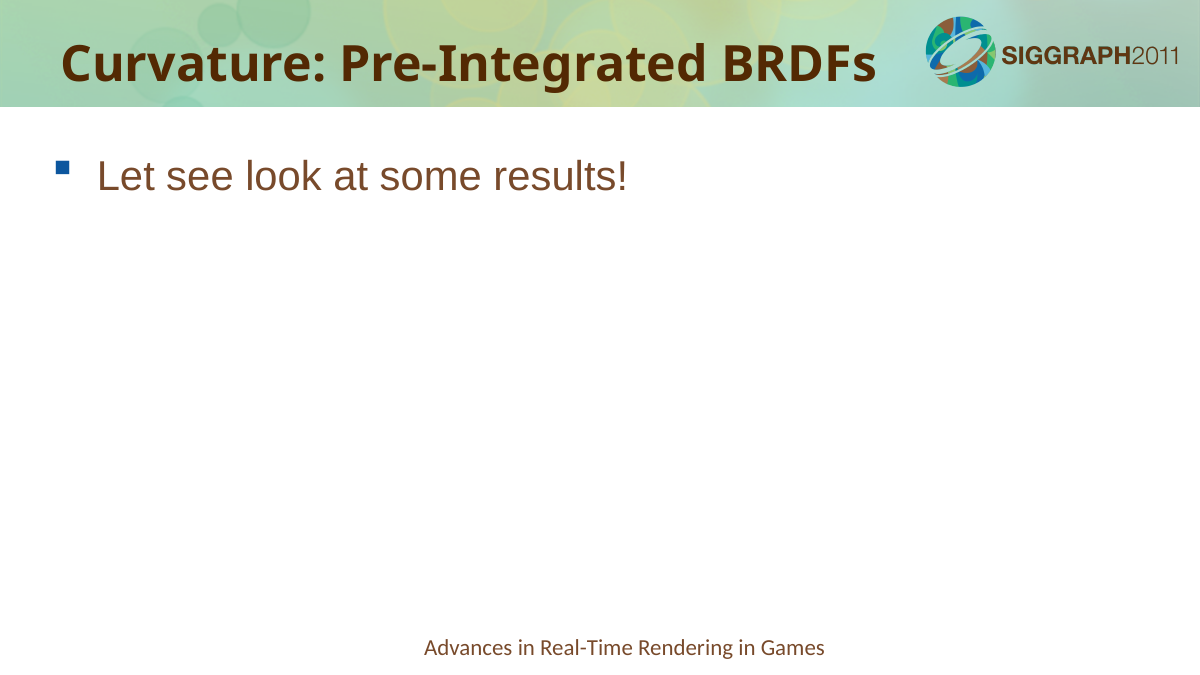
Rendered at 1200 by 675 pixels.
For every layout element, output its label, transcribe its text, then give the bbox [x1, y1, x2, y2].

text_box Curvature: Pre-Integrated BRDFs [48, 24, 1090, 97]
list Let see look at some results! [39, 137, 1127, 641]
picture [0, 0, 1200, 107]
